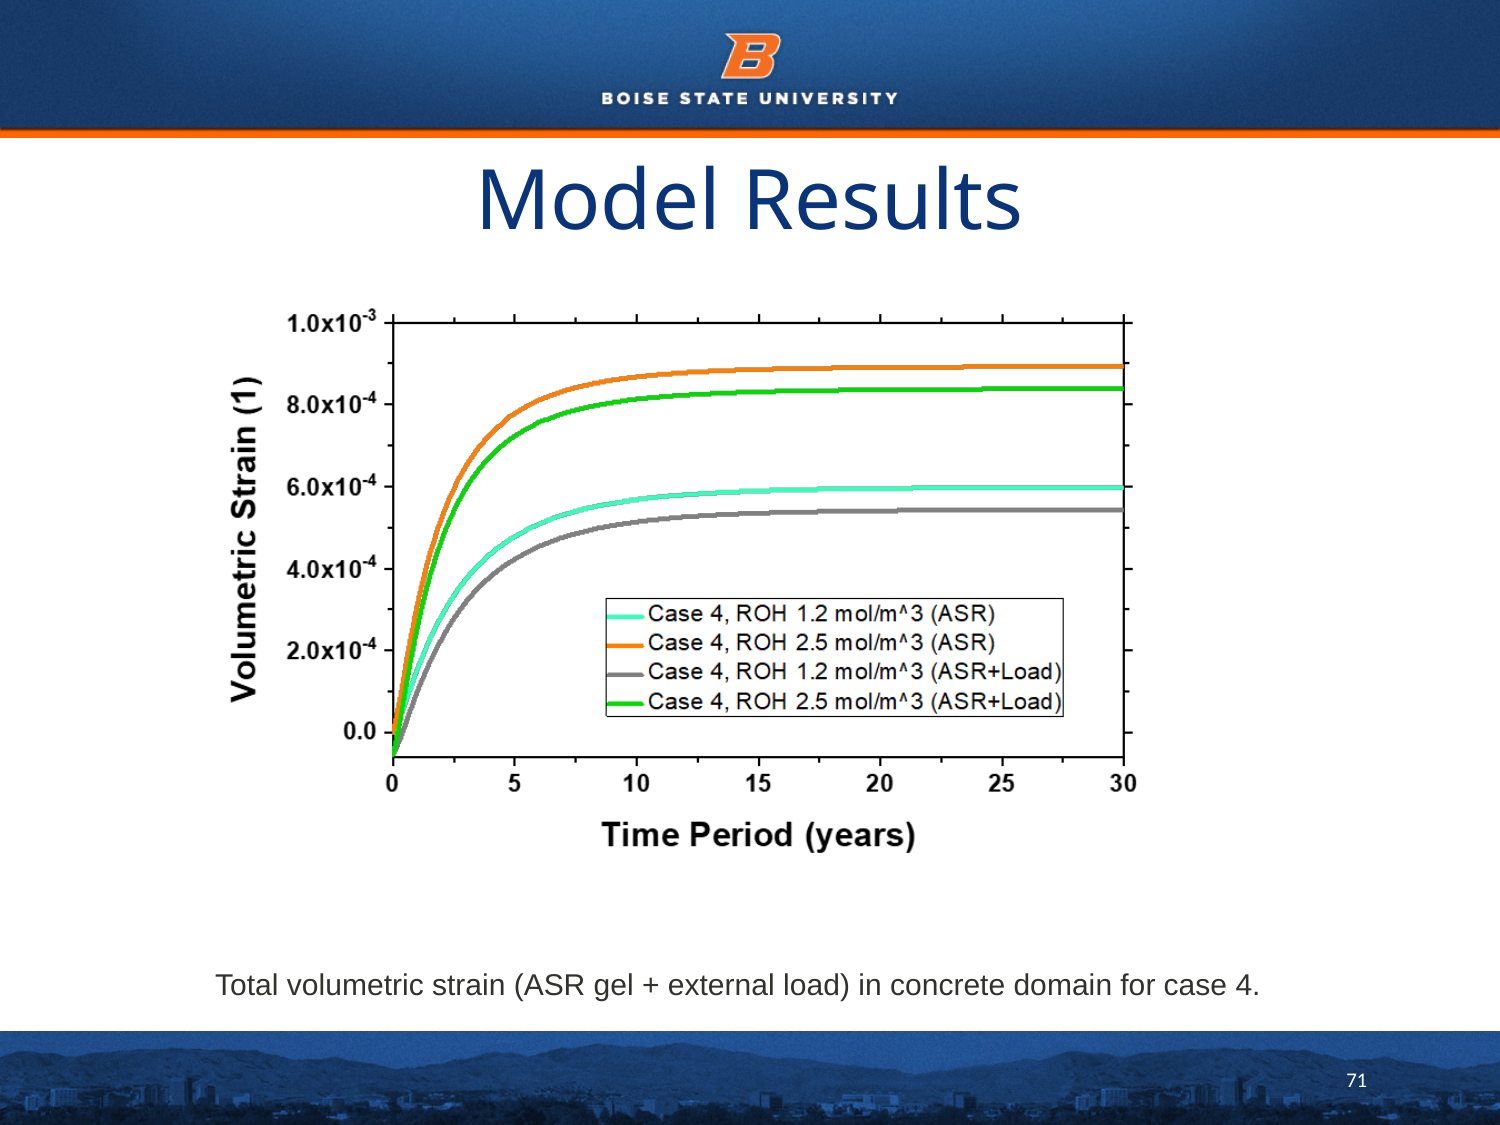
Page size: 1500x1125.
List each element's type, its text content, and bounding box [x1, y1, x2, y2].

title Model Results [75, 137, 1425, 255]
list Total volumetric strain (ASR gel + external load) in concrete domain for case 4. [99, 262, 1377, 1013]
picture [202, 254, 1274, 883]
picture [0, 0, 1500, 138]
picture [0, 1031, 1500, 1125]
